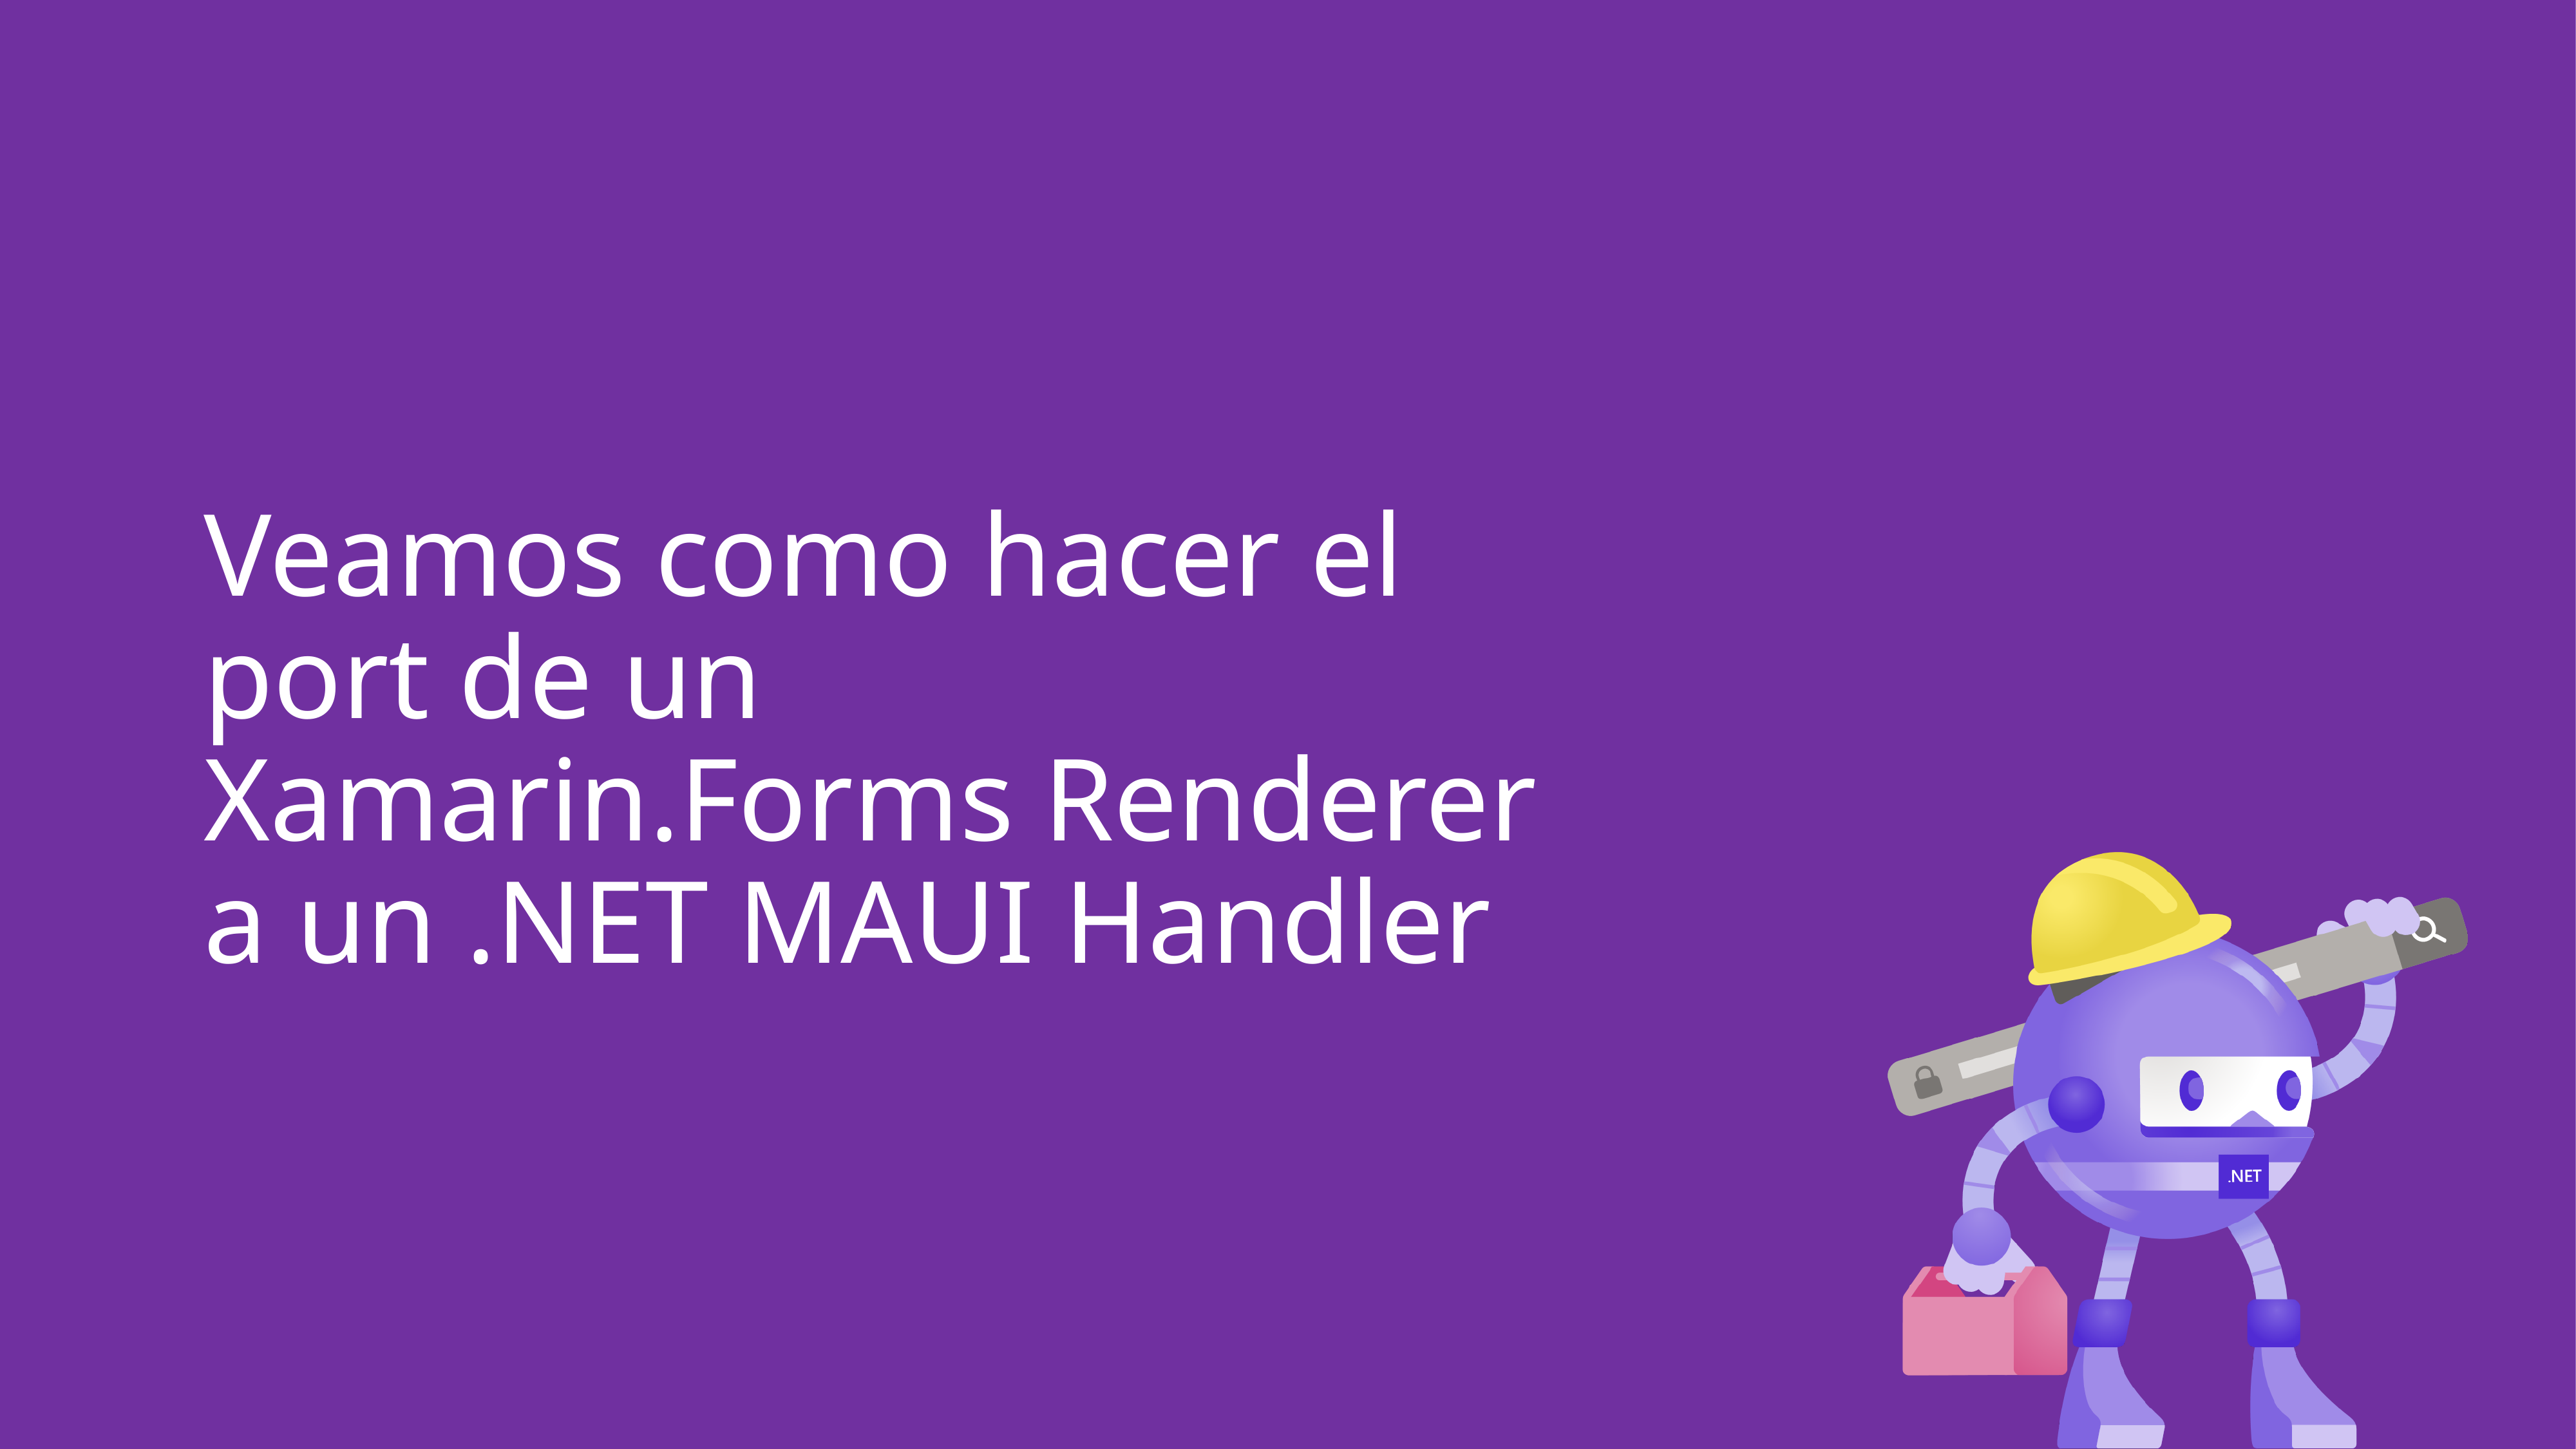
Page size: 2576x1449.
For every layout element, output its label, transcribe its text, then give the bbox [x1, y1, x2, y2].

title Veamos como hacer el port de un Xamarin.Forms Renderer a un .NET MAUI Handler [194, 430, 1562, 1056]
picture [1888, 852, 2468, 1449]
